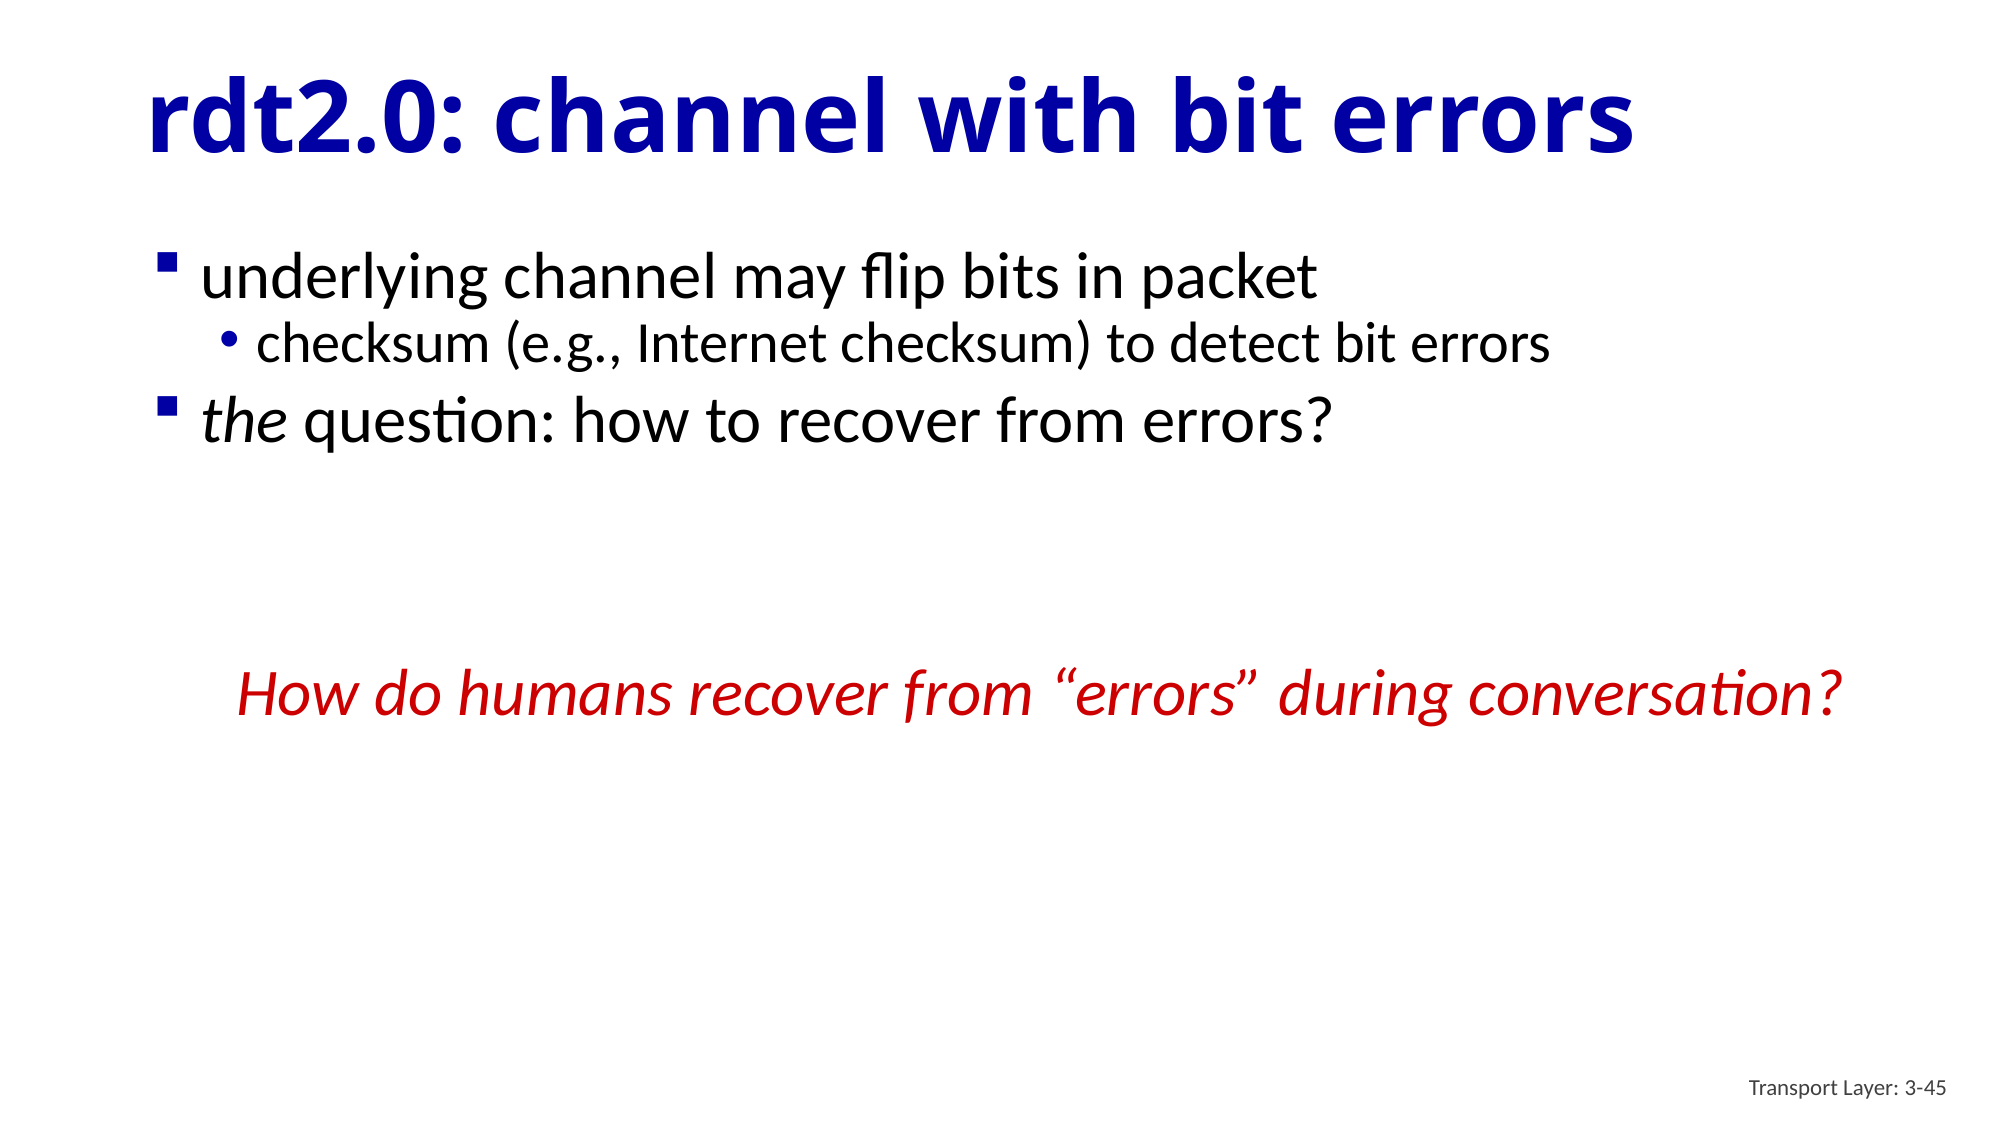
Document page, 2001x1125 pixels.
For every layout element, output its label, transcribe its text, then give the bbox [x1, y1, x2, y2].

text_box Transport Layer: 3-45 [1512, 1056, 1962, 1117]
text_box rdt2.0: channel with bit errors [130, 47, 1952, 194]
text_box underlying channel may flip bits in packet checksum (e.g., Internet checksum) to detect bit errors the question: how to recover from errors? [110, 243, 1931, 973]
text_box How do humans recover from “errors” during conversation? [221, 641, 1862, 737]
